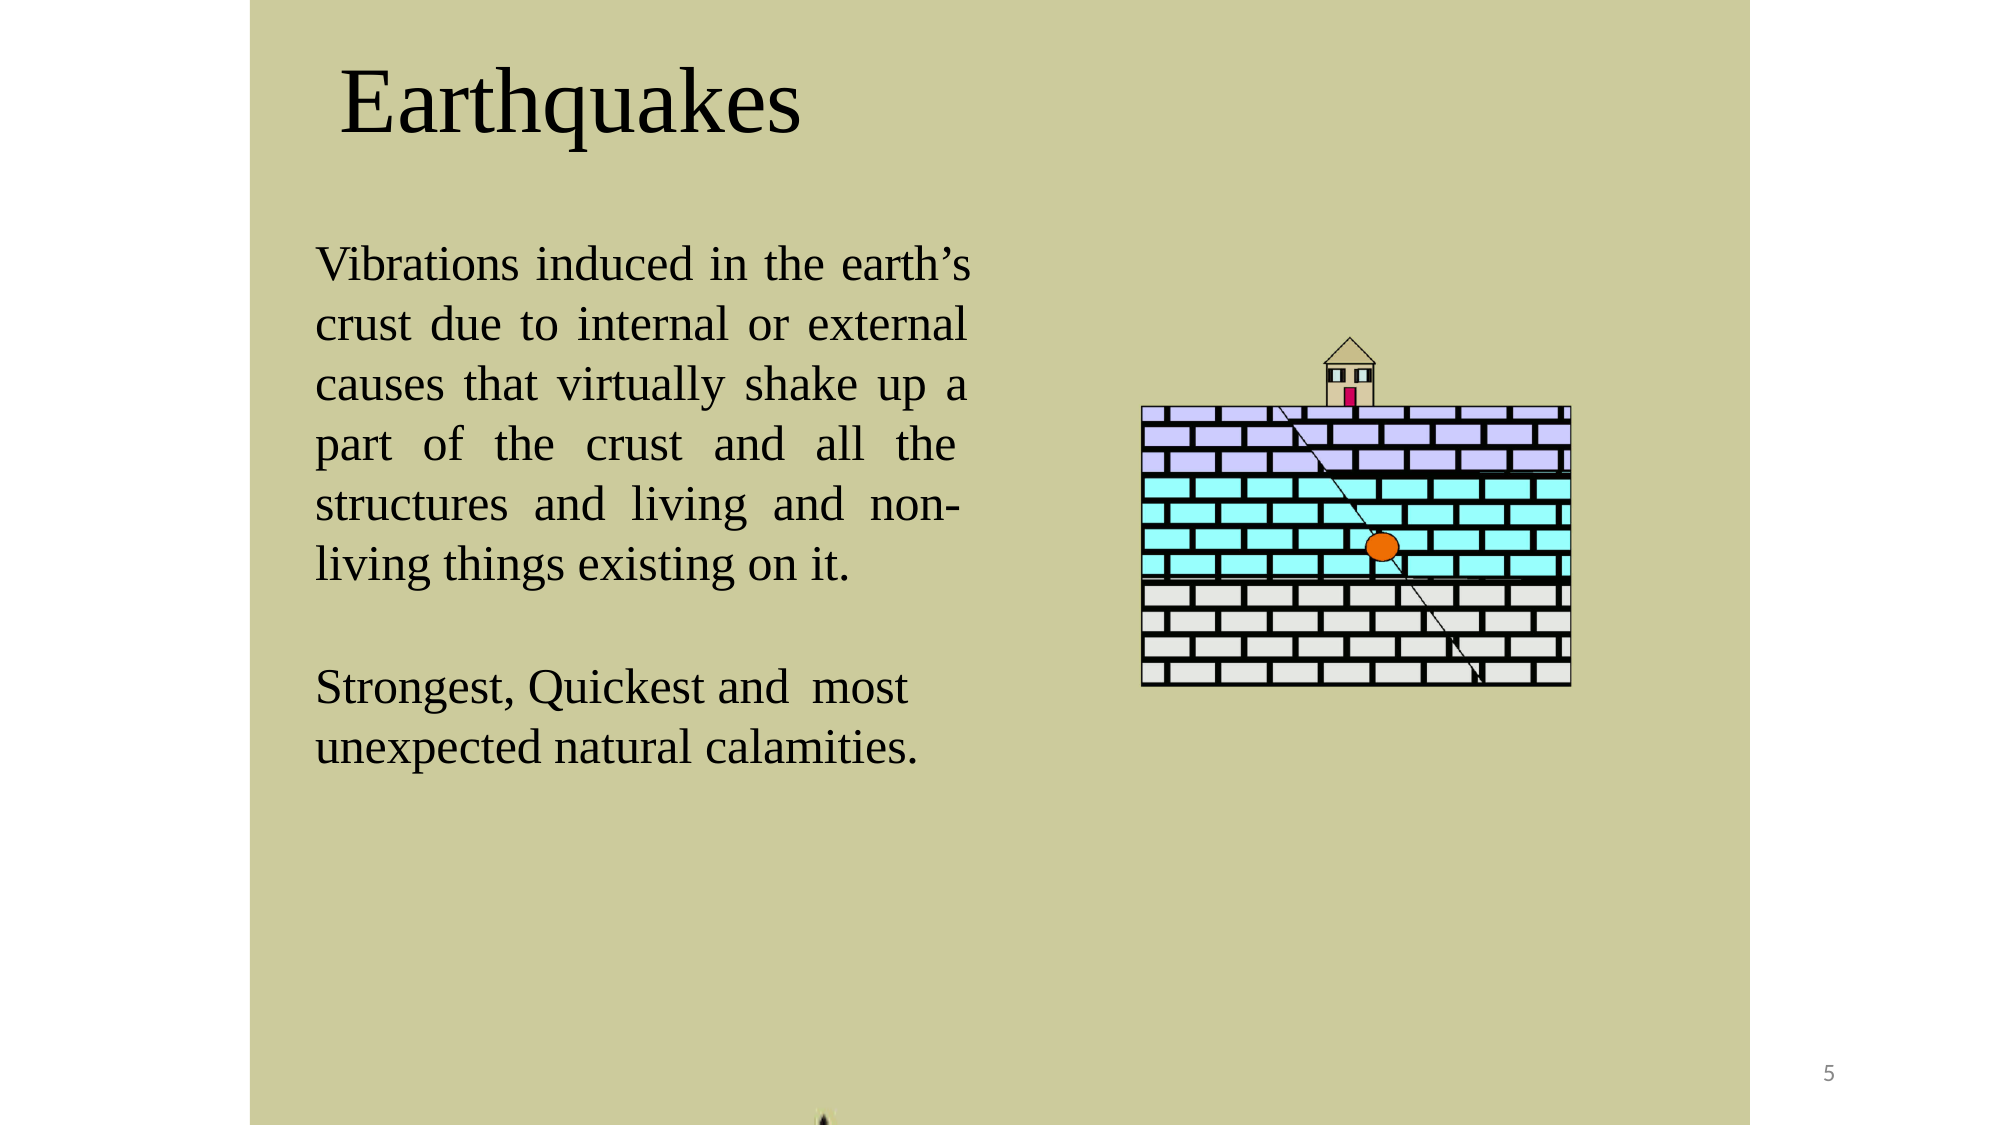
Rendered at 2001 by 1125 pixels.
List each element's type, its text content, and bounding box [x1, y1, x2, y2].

text_box [249, 0, 1750, 1125]
text_box [1074, 174, 1638, 720]
text_box Vibrations induced in the earth’s crust due to internal or external causes that virtually shake up a part of the crust and all the structures and living and non- living things existing on it. Strongest, Quickest and most unexpected natural calamities. [312, 228, 988, 774]
title Earthquakes [337, 36, 807, 227]
text_box 10 [1816, 1060, 1855, 1087]
